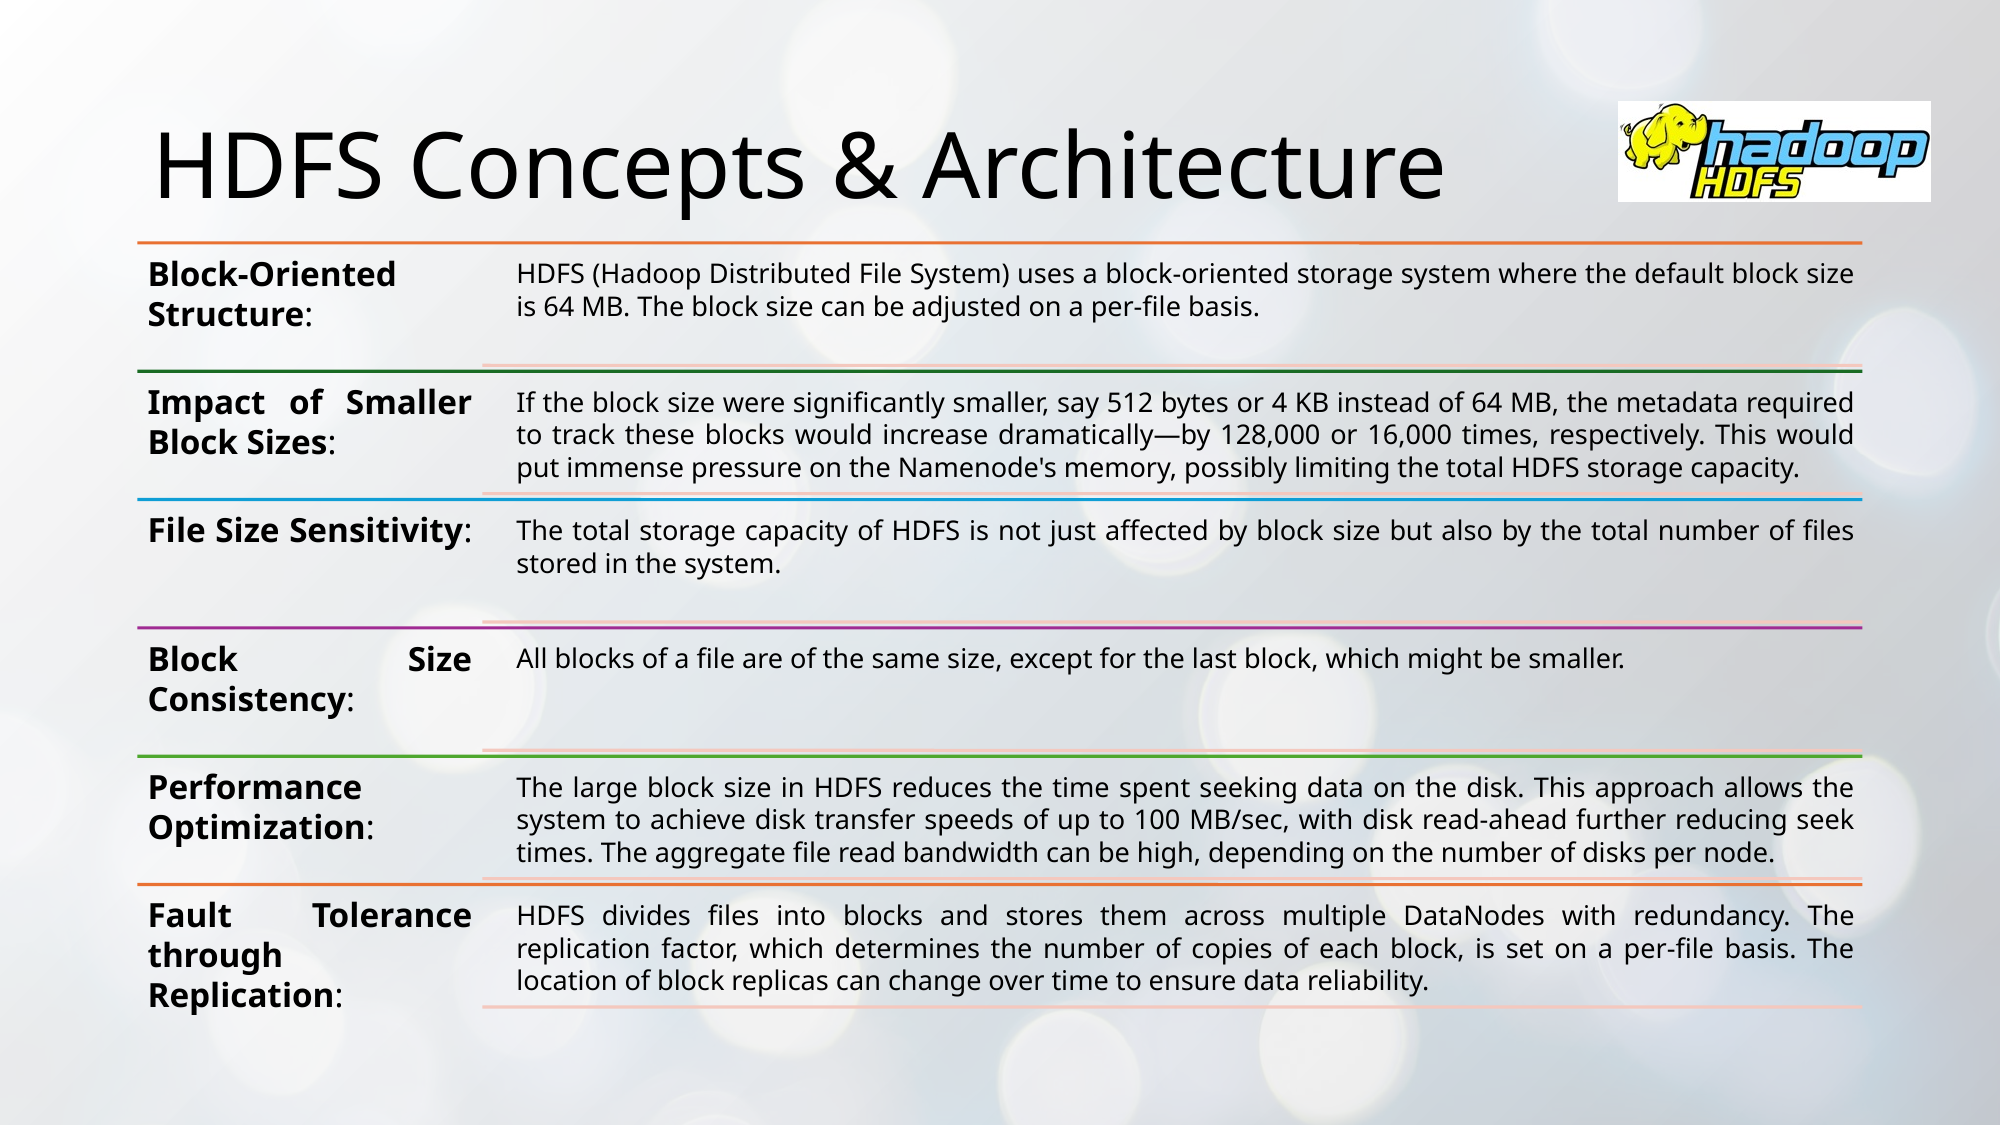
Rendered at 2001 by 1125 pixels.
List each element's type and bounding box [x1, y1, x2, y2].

picture [0, 0, 2000, 1125]
list [136, 242, 1863, 1014]
